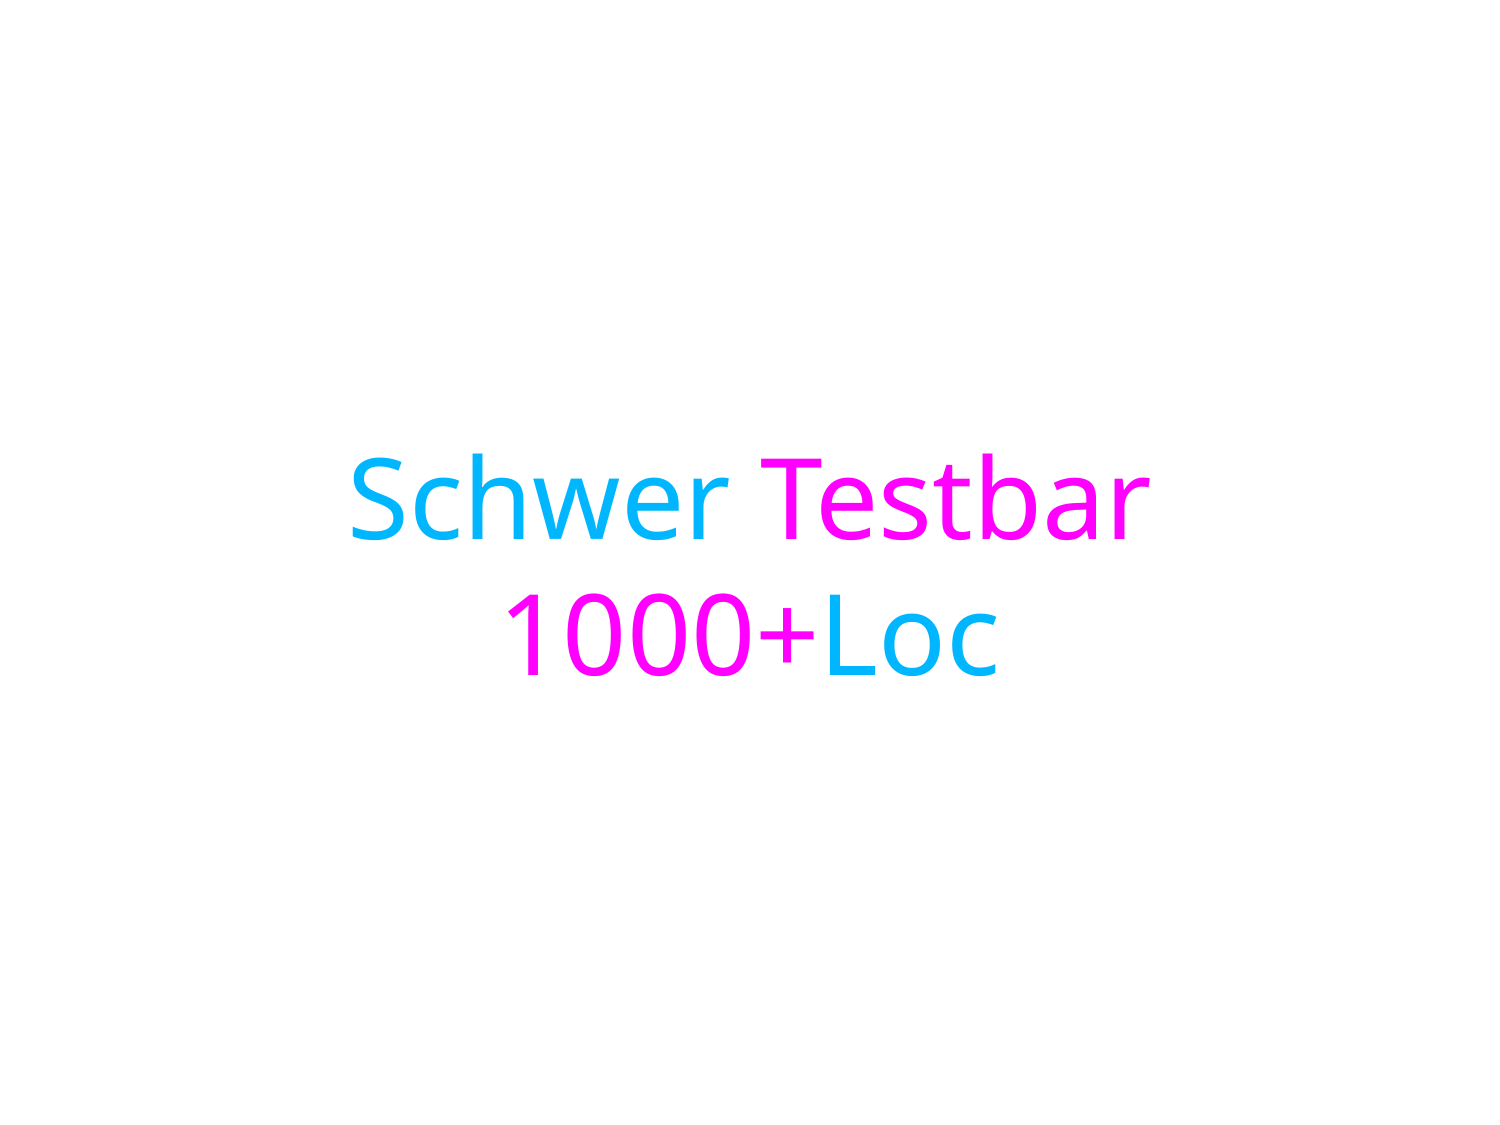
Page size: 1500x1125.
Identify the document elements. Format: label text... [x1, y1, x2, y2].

title Schwer Testbar 1000+Loc [159, 208, 1341, 917]
